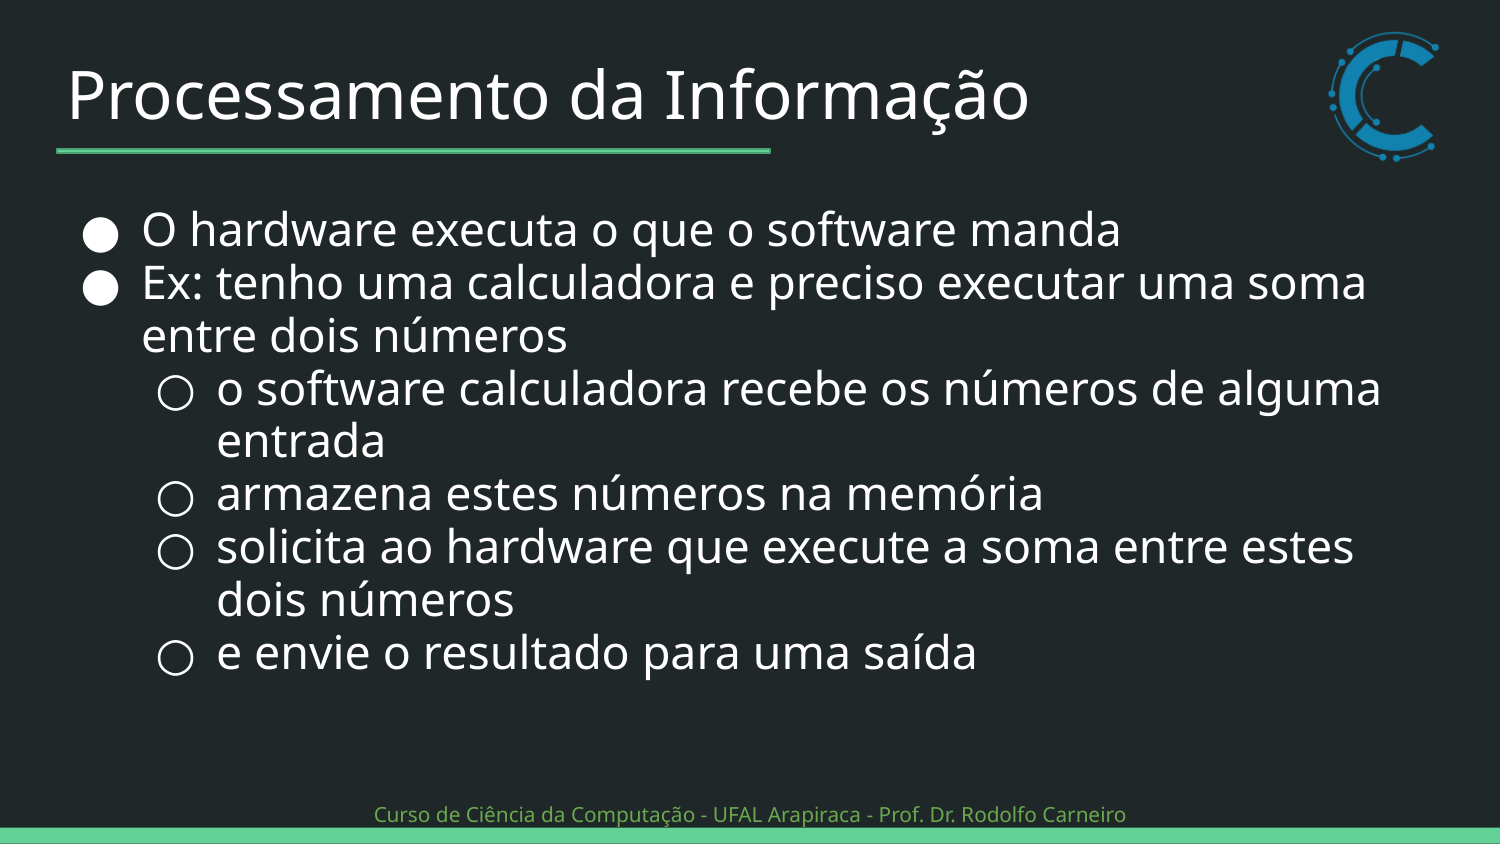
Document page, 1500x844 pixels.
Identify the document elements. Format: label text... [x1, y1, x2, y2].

picture [1319, 25, 1450, 170]
title Processamento da Informação [51, 37, 1314, 147]
list O hardware executa o que o software manda Ex: tenho uma calculadora e preciso executar uma soma entre dois números o software calculadora recebe os números de alguma entrada armazena estes números na memória solicita ao hardware que execute a soma entre estes dois números e envie o resultado para uma saída [51, 189, 1449, 750]
text_box [57, 148, 770, 154]
text_box Curso de Ciência da Computação - UFAL Arapiraca - Prof. Dr. Rodolfo Carneiro [0, 789, 1500, 840]
